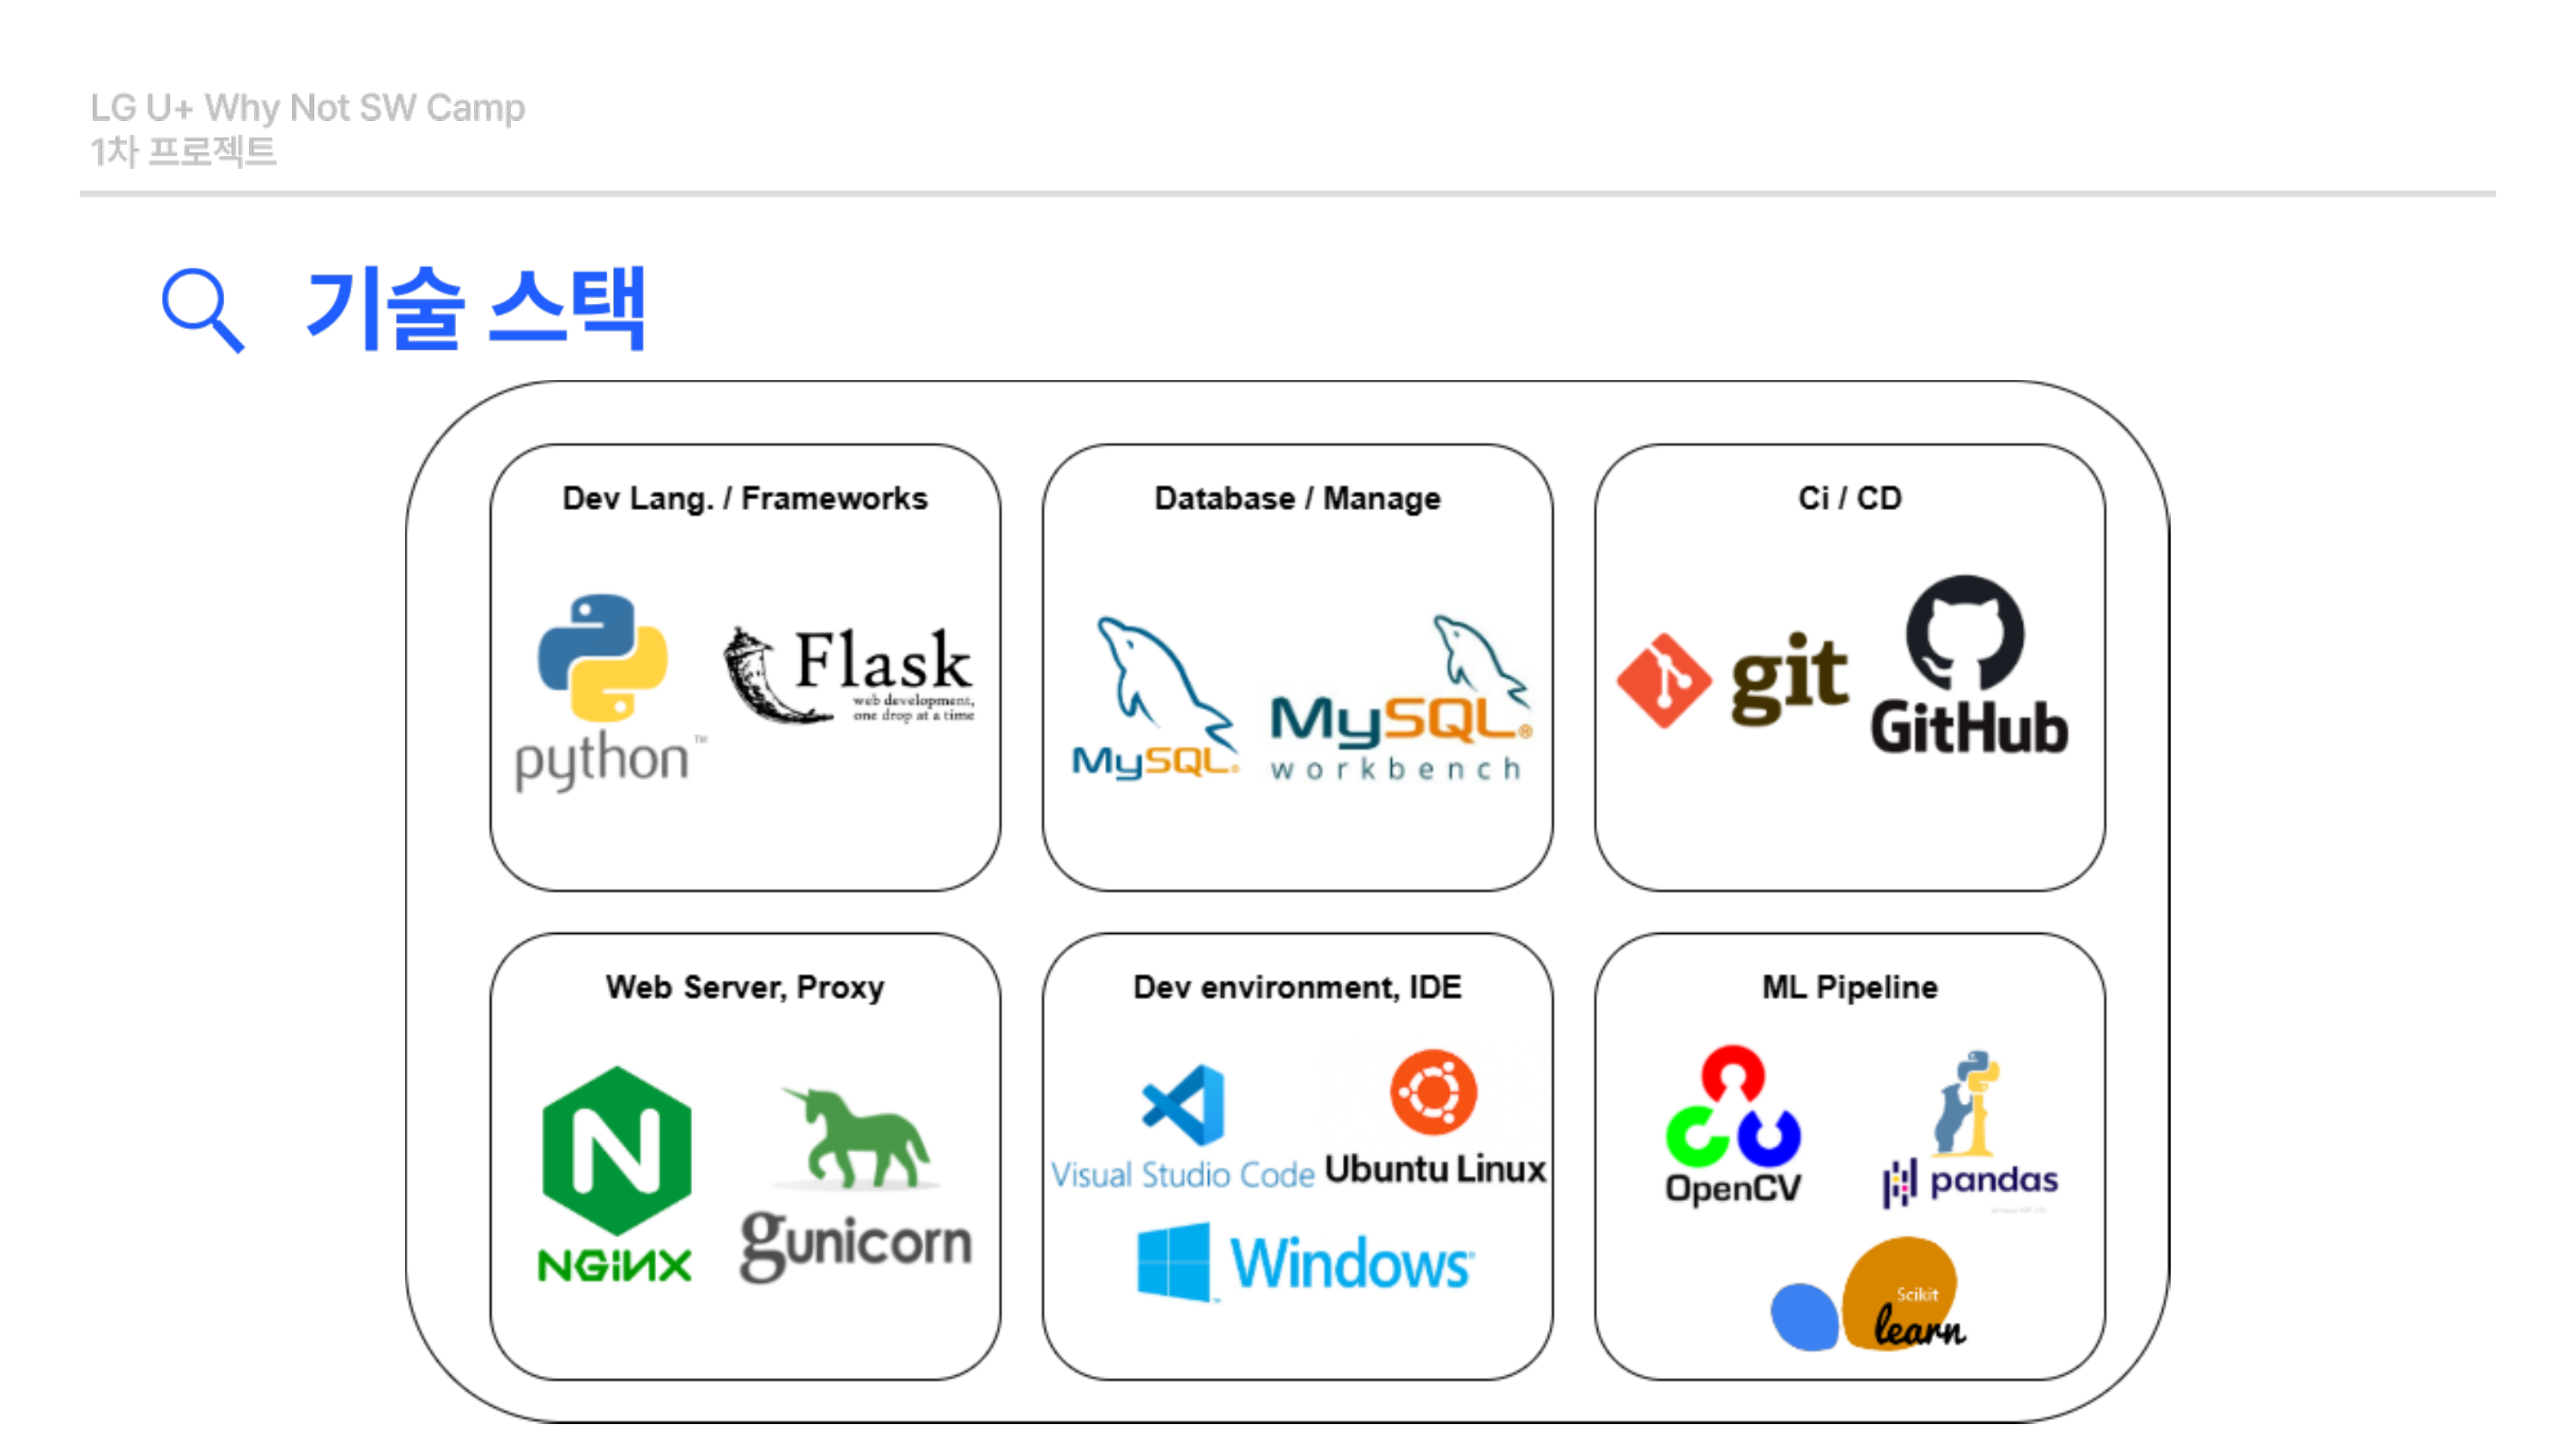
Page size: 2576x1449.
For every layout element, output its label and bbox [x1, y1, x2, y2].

picture [162, 268, 246, 355]
picture [80, 71, 2496, 1424]
